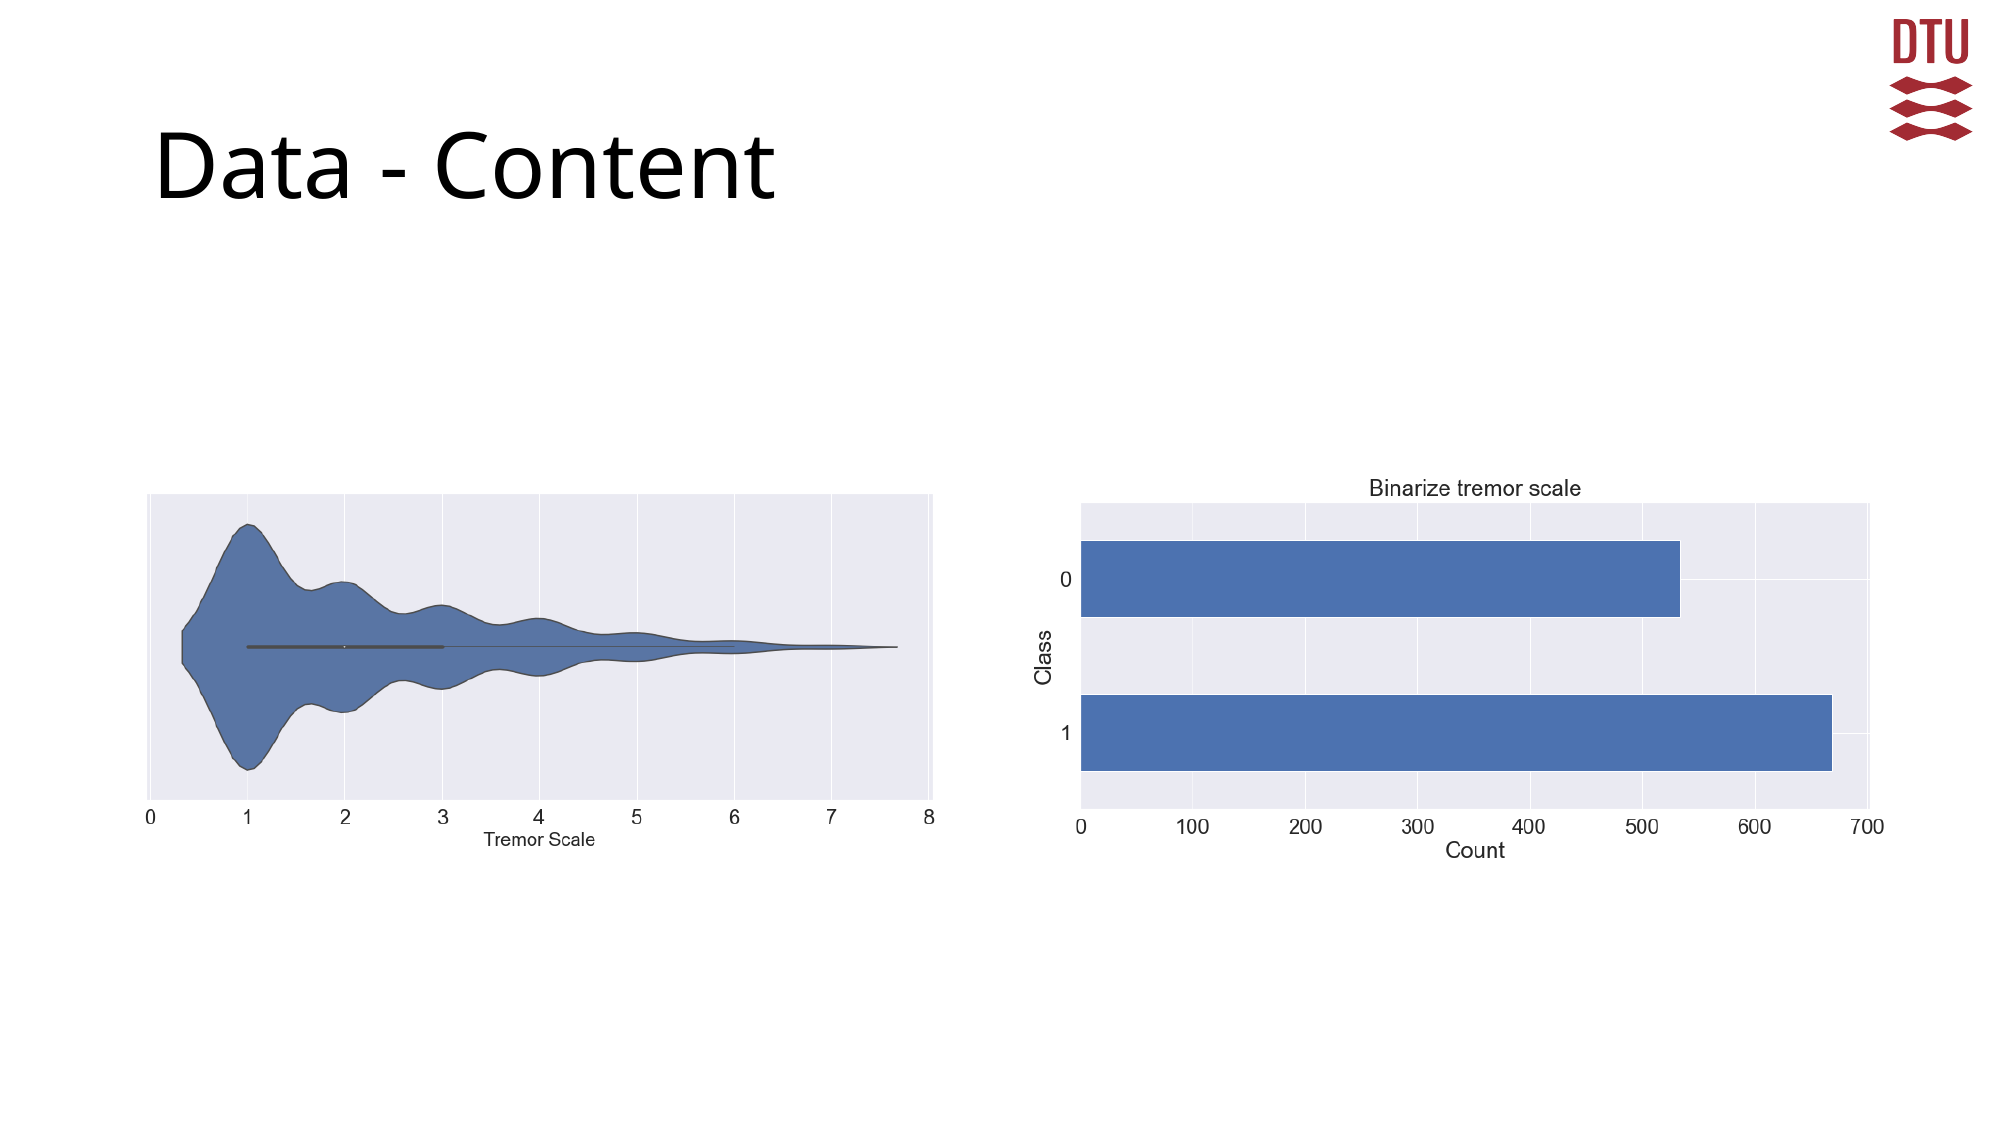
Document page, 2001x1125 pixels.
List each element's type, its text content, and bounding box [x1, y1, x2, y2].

picture [137, 485, 940, 856]
title Data - Content [137, 59, 1863, 278]
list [1027, 472, 1890, 869]
picture [1889, 19, 1973, 141]
